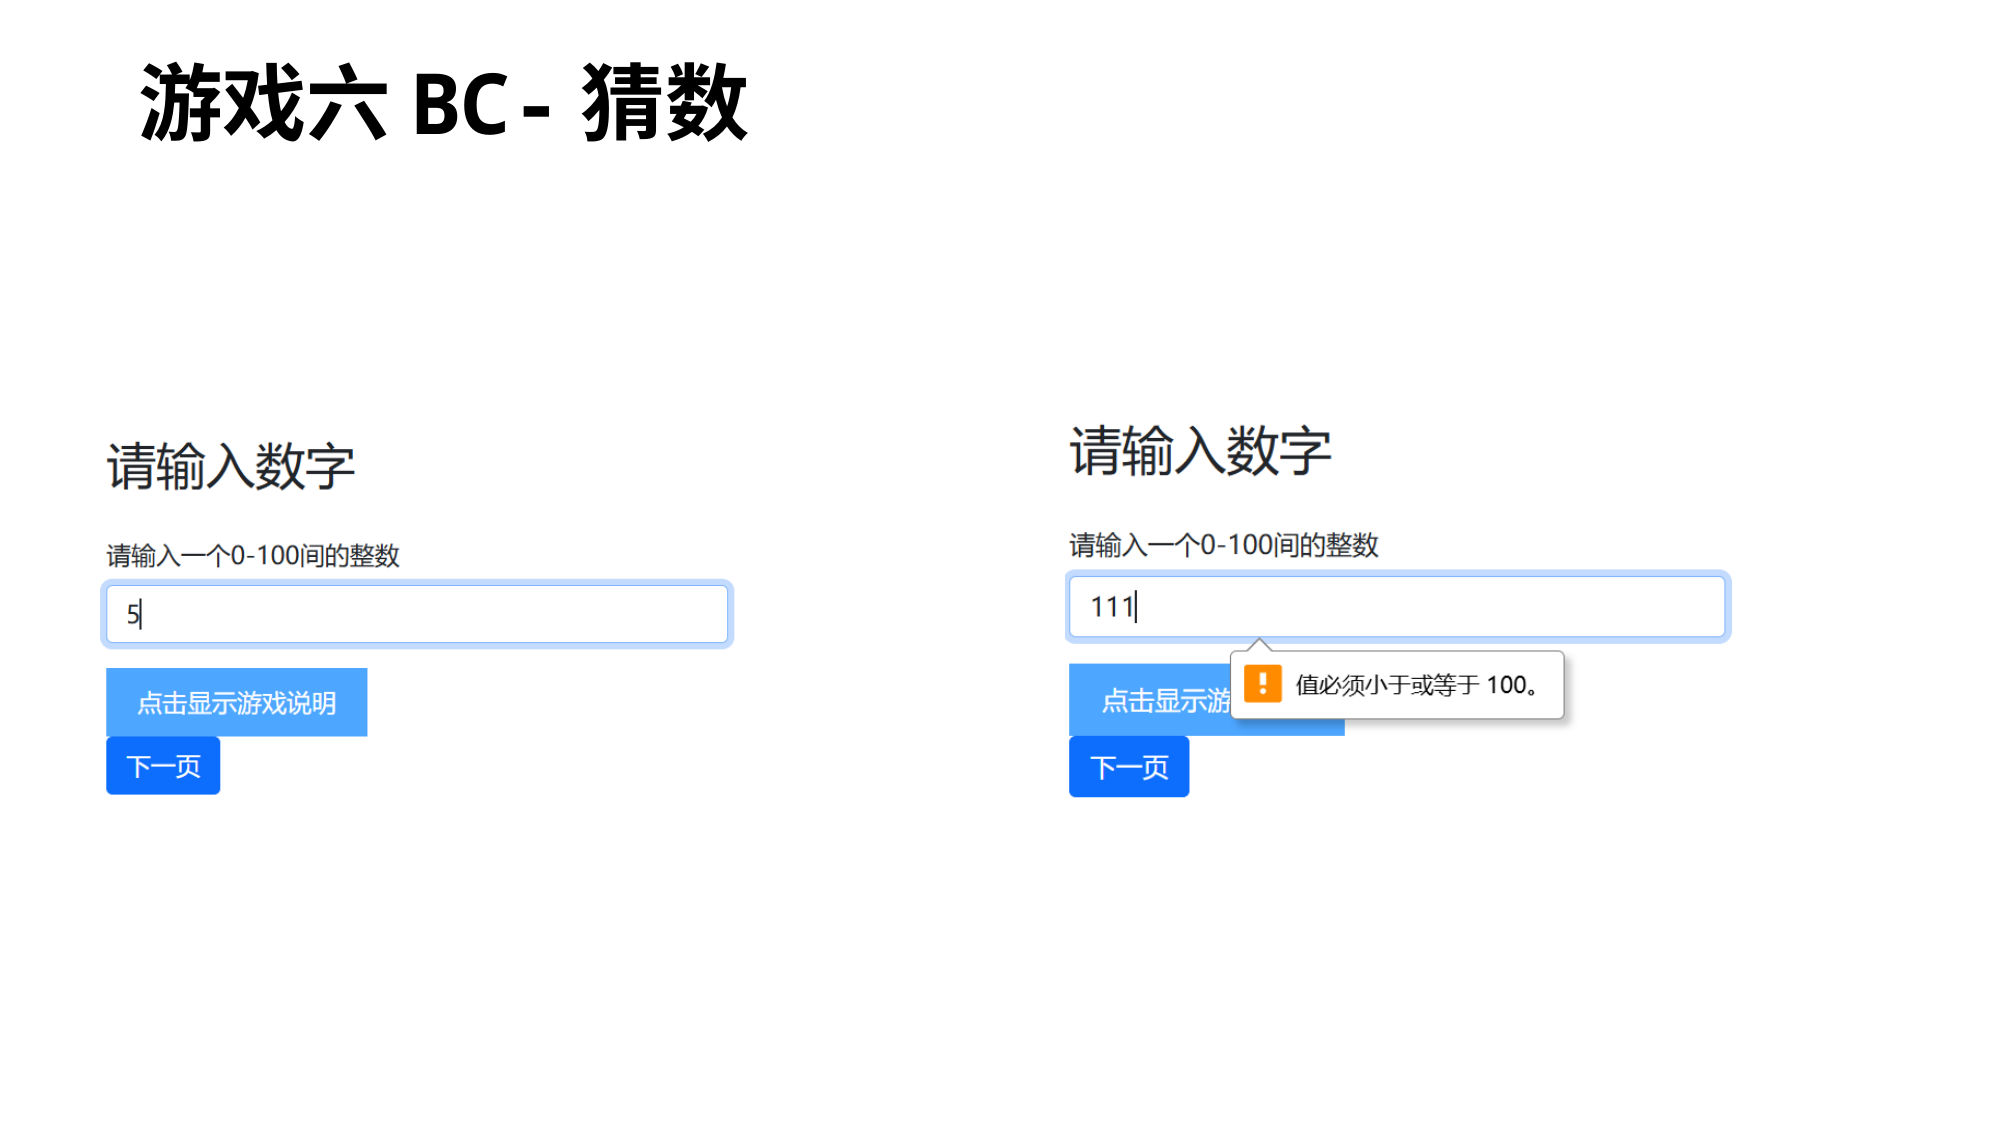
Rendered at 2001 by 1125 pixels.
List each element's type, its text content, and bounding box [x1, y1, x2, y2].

picture [40, 391, 1906, 932]
title 游戏六BC-猜数 [123, 53, 1522, 161]
